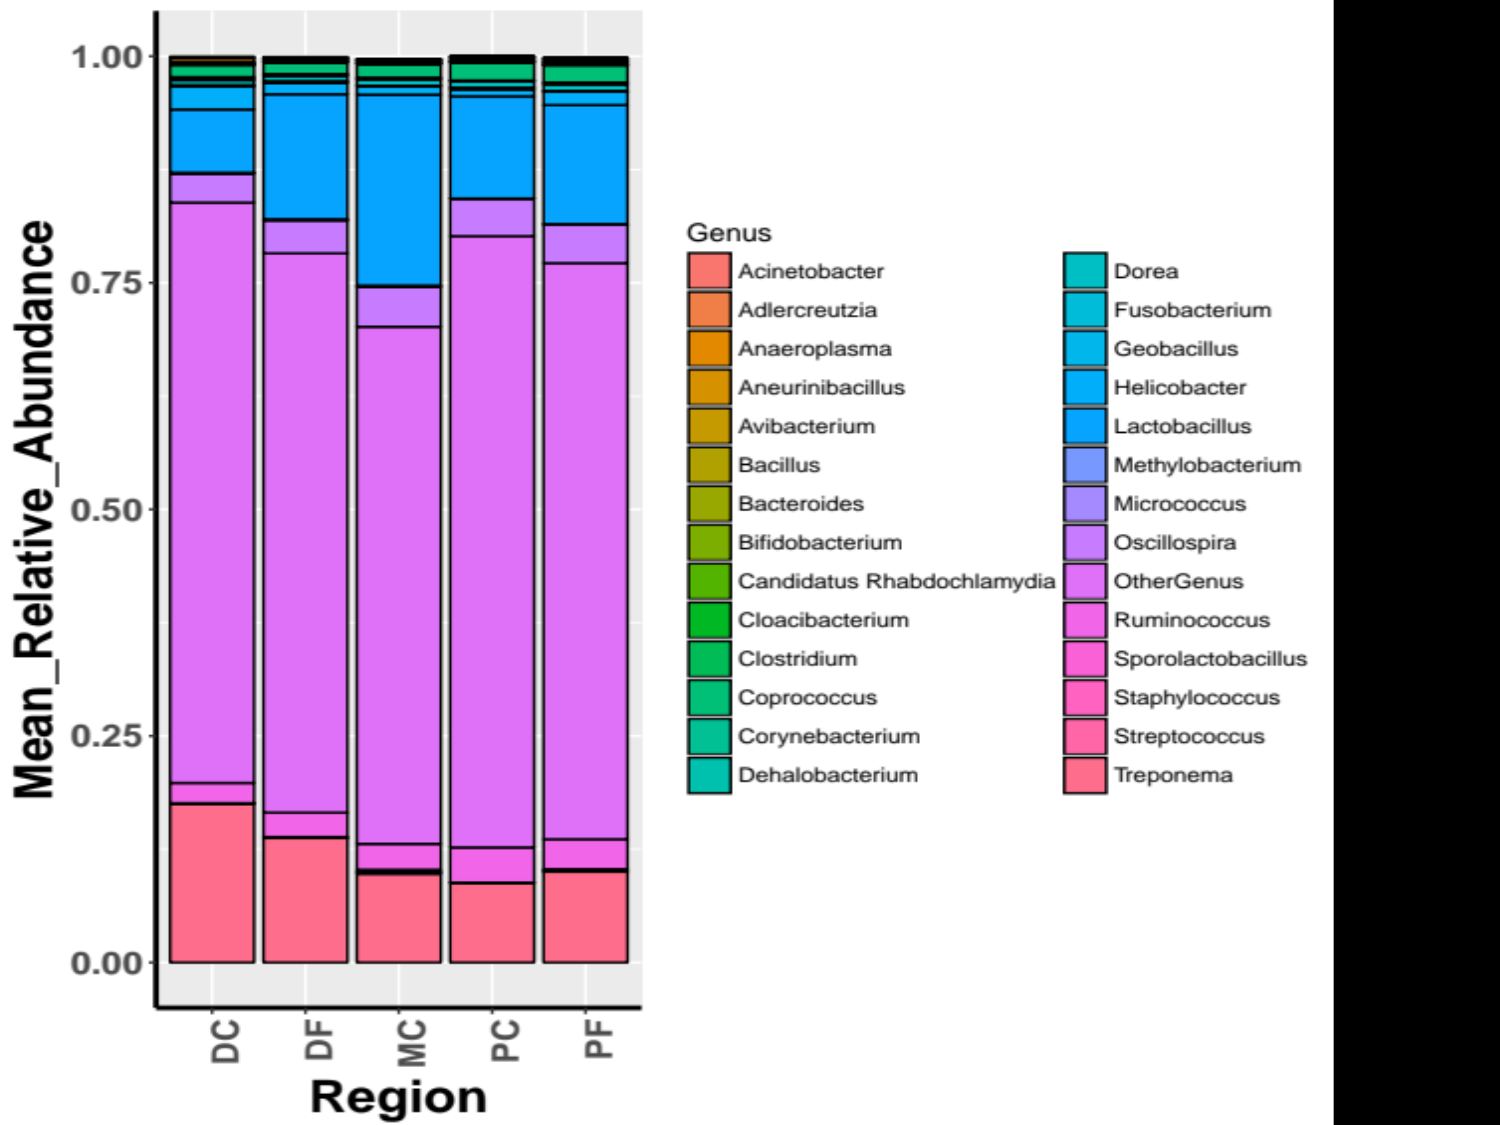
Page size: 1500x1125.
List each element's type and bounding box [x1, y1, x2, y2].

picture [0, 0, 1334, 1125]
